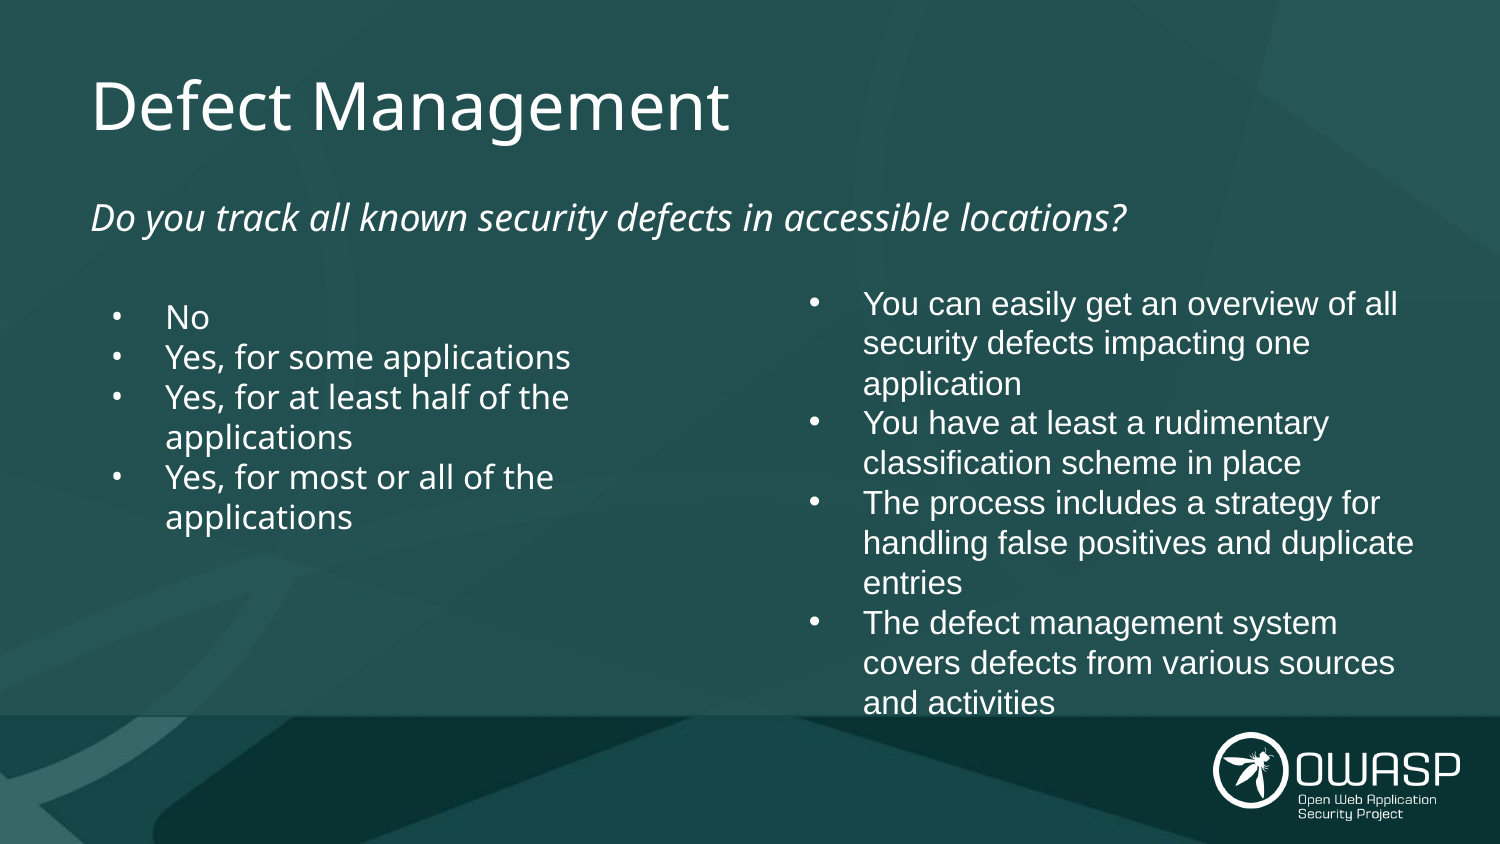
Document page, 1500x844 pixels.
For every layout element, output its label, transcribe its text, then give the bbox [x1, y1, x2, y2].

list No Yes, for some applications Yes, for at least half of the applications Yes, for most or all of the applications [75, 178, 738, 665]
list You can easily get an overview of all security defects impacting one application You have at least a rudimentary classification scheme in place The process includes a strategy for handling false positives and duplicate entries The defect management system covers defects from various sources and activities [772, 174, 1436, 661]
picture [0, 717, 1500, 844]
title Defect Management [75, 33, 1425, 175]
list Do you track all known security defects in accessible locations? [738, 178, 772, 258]
